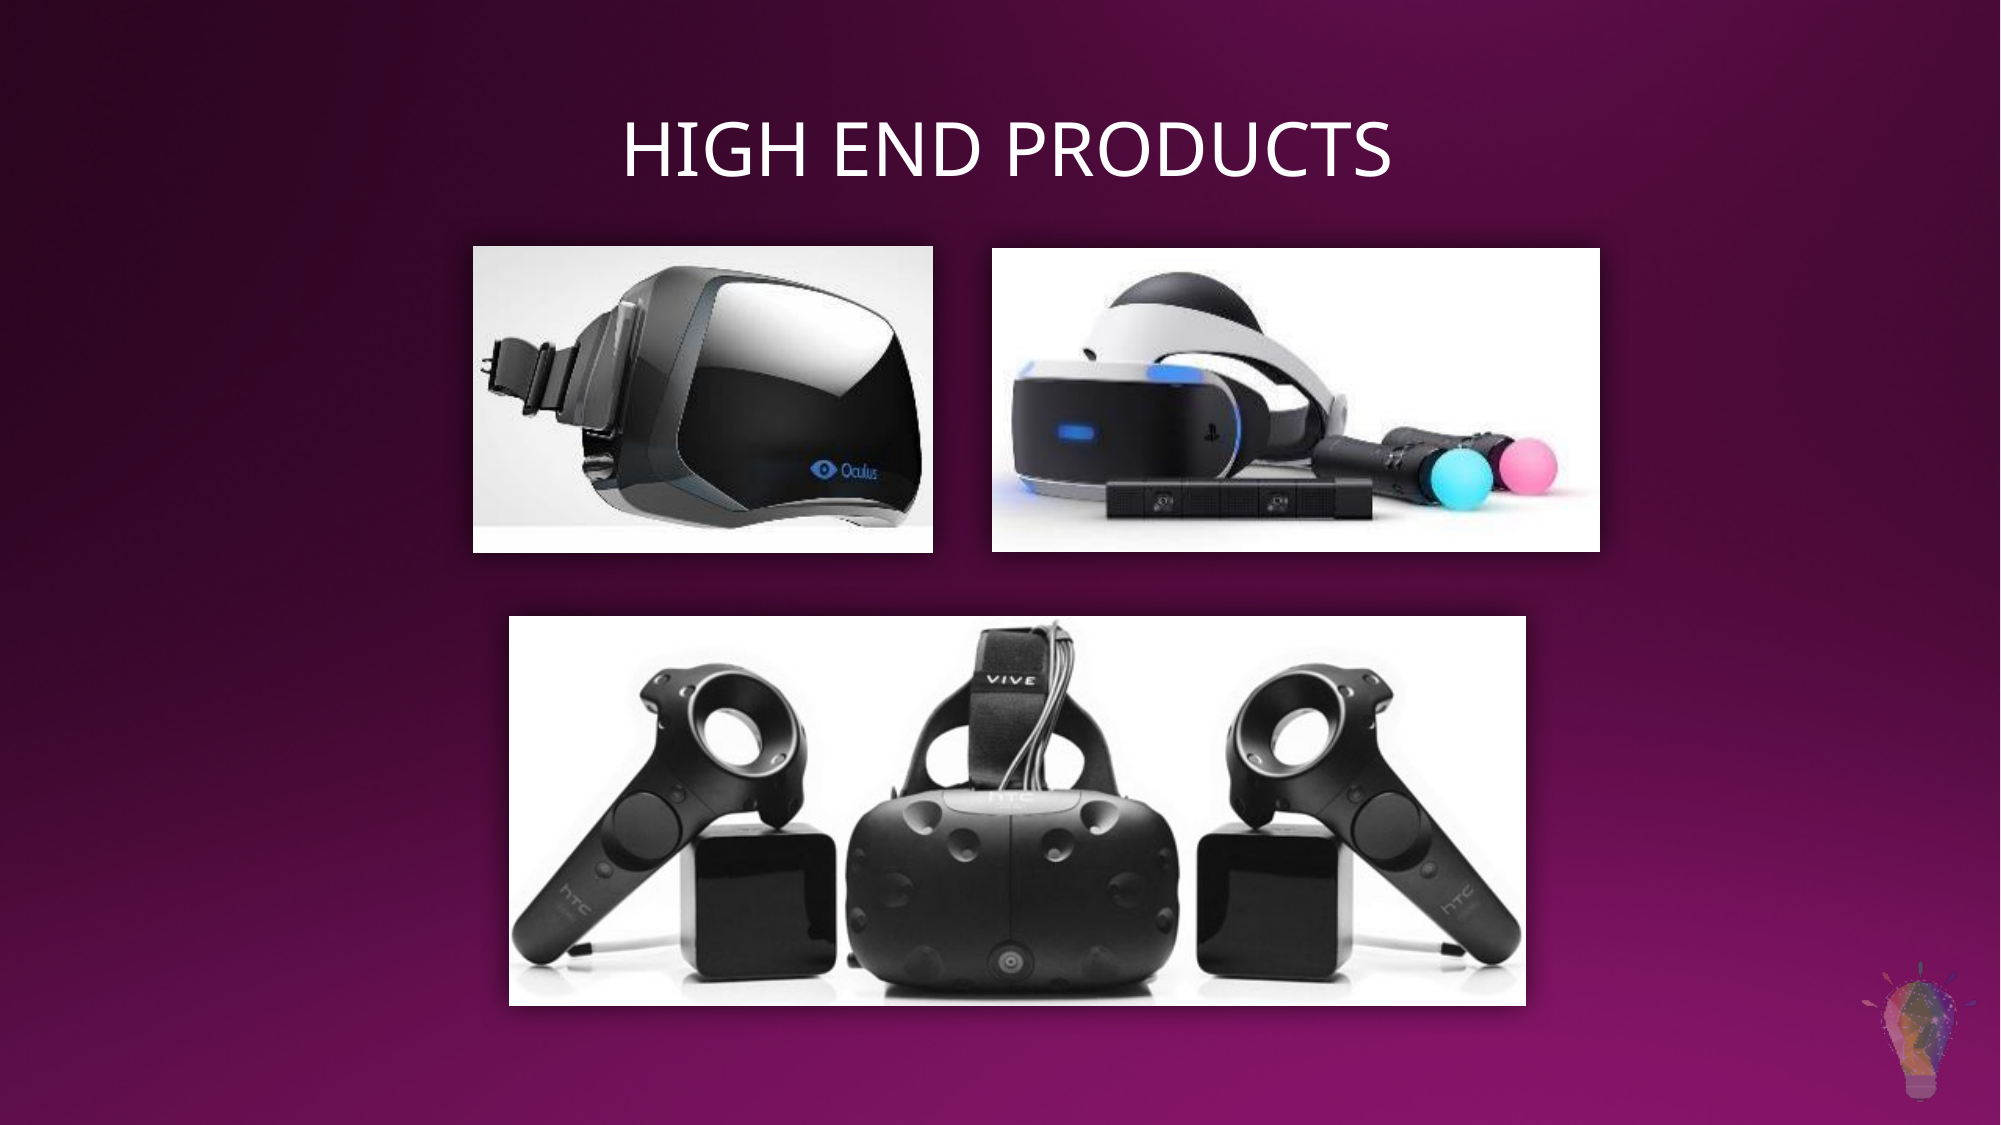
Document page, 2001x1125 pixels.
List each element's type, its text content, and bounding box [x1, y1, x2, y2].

picture [0, 0, 2001, 1125]
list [509, 616, 1526, 1006]
text_box high end products [397, 30, 1617, 274]
